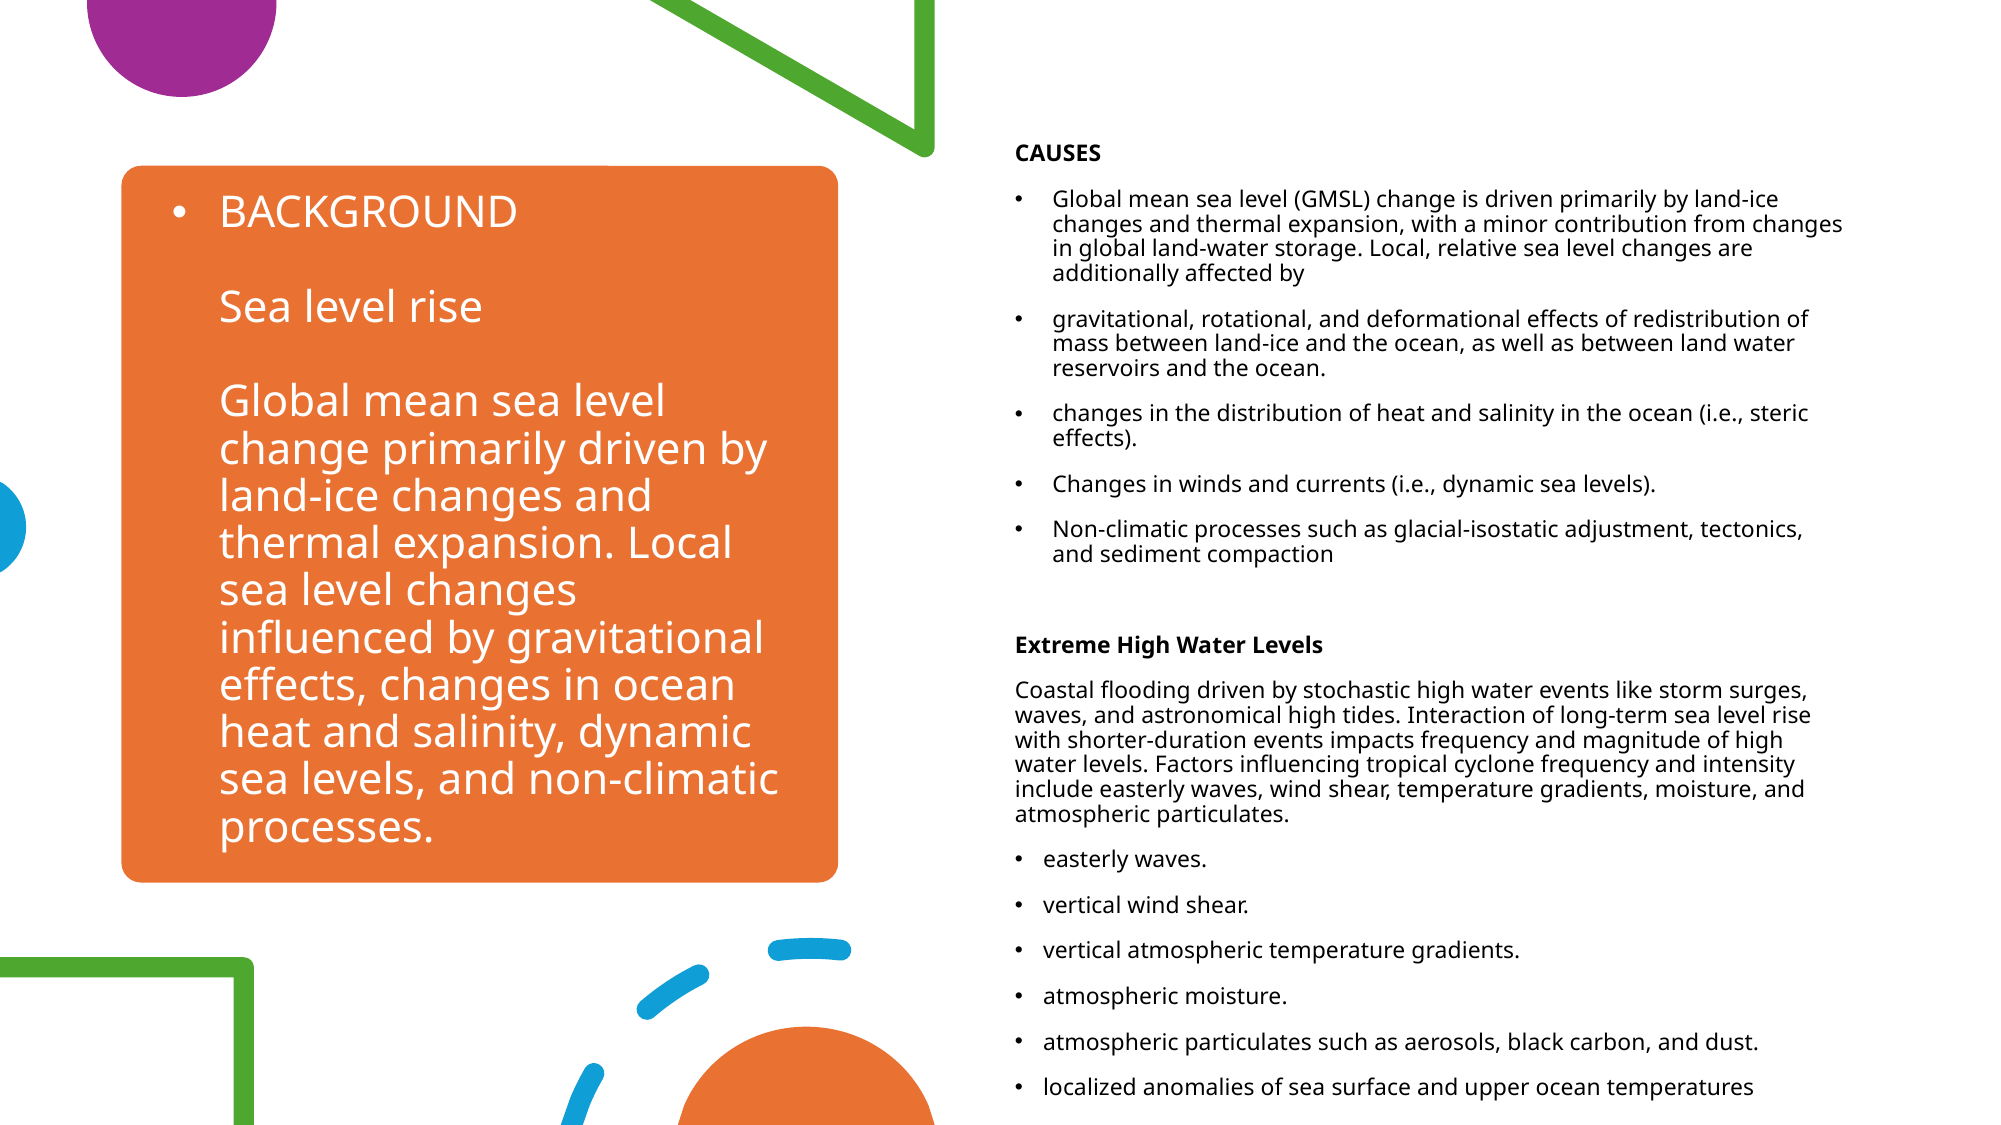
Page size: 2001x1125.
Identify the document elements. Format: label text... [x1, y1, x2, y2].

text_box [767, 937, 852, 961]
title BACKGROUND Sea level rise Global mean sea level change primarily driven by land-ice changes and thermal expansion. Local sea level changes influenced by gravitational effects, changes in ocean heat and salinity, dynamic sea levels, and non-climatic processes. [156, 182, 803, 866]
text_box [649, 0, 935, 158]
text_box [636, 964, 710, 1020]
text_box [85, 0, 279, 99]
text_box [119, 164, 840, 885]
text_box [0, 0, 2000, 1125]
list CAUSES Global mean sea level (GMSL) change is driven primarily by land-ice changes and thermal expansion, with a minor contribution from changes in global land-water storage. Local, relative sea level changes are additionally affected by gravitational, rotational, and deformational effects of redistribution of mass between land-ice and the ocean, as well as between land water reservoirs and the ocean. changes in the distribution of heat and salinity in the ocean (i.e., steric effects). Changes in winds and currents (i.e., dynamic sea levels). Non-climatic processes such as glacial-isostatic adjustment, tectonics, and sediment compaction Extreme High Water Levels Coastal flooding driven by stochastic high water events like storm surges, waves, and astronomical high tides. Interaction of long-term sea level rise with shorter-duration events impacts frequency and magnitude of high water levels. Factors influencing tropical cyclone frequency and intensity include easterly waves, wind shear, temperature gradients, moisture, and atmospheric particulates. easterly waves. vertical wind shear. vertical atmospheric temperature gradients. atmospheric moisture. atmospheric particulates such as aerosols, black carbon, and dust. localized anomalies of sea surface and upper ocean temperatures [999, 134, 1863, 937]
text_box [676, 1025, 937, 1125]
text_box [0, 480, 28, 575]
text_box [560, 1063, 605, 1125]
text_box [0, 957, 254, 1125]
